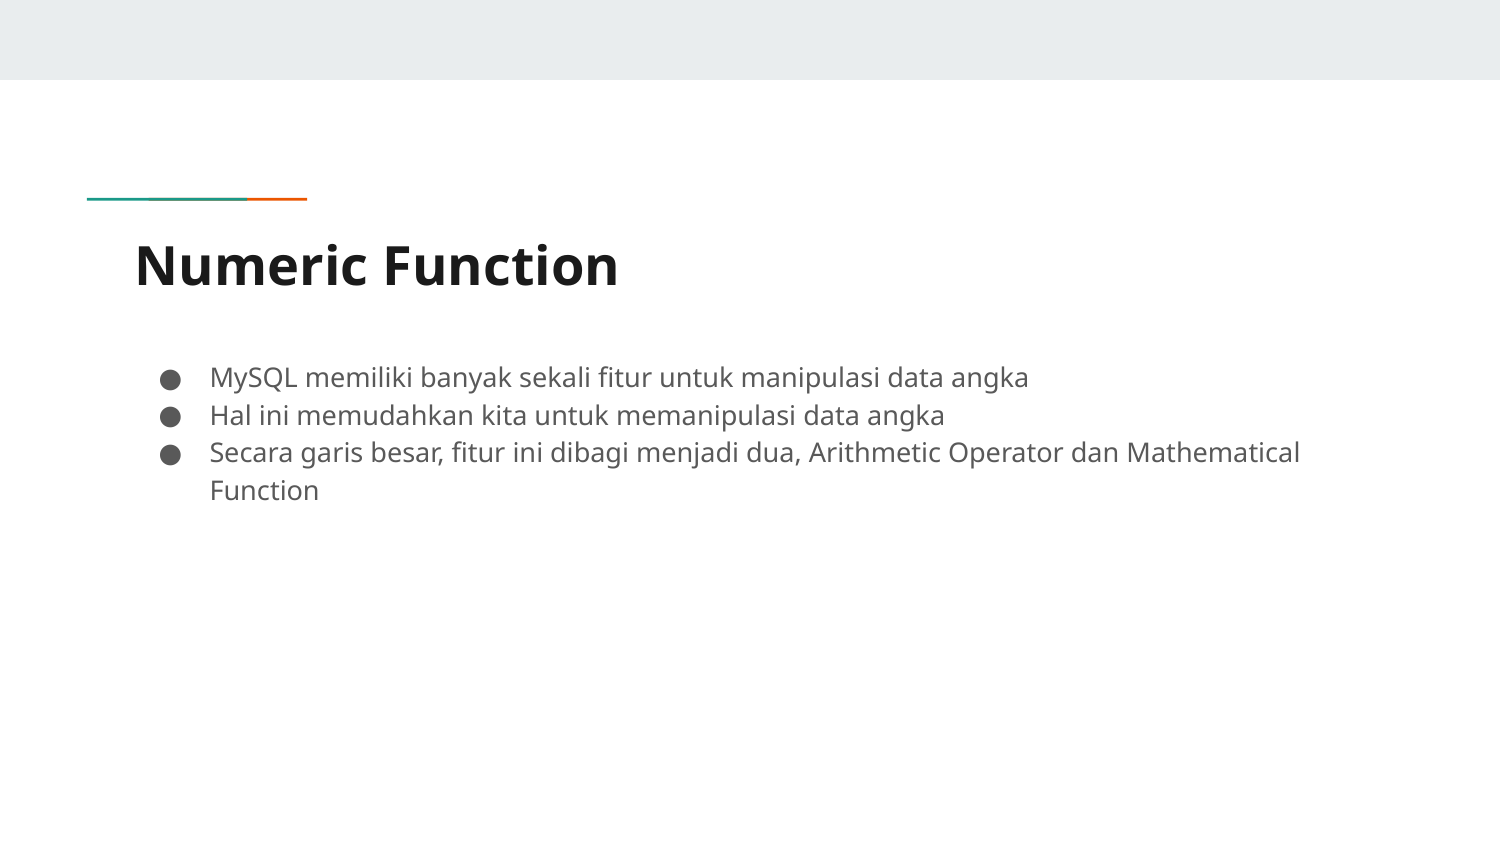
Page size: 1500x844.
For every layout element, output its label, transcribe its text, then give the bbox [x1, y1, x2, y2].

title Numeric Function [119, 216, 1381, 305]
list MySQL memiliki banyak sekali fitur untuk manipulasi data angka Hal ini memudahkan kita untuk memanipulasi data angka Secara garis besar, fitur ini dibagi menjadi dua, Arithmetic Operator dan Mathematical Function [119, 341, 1381, 712]
